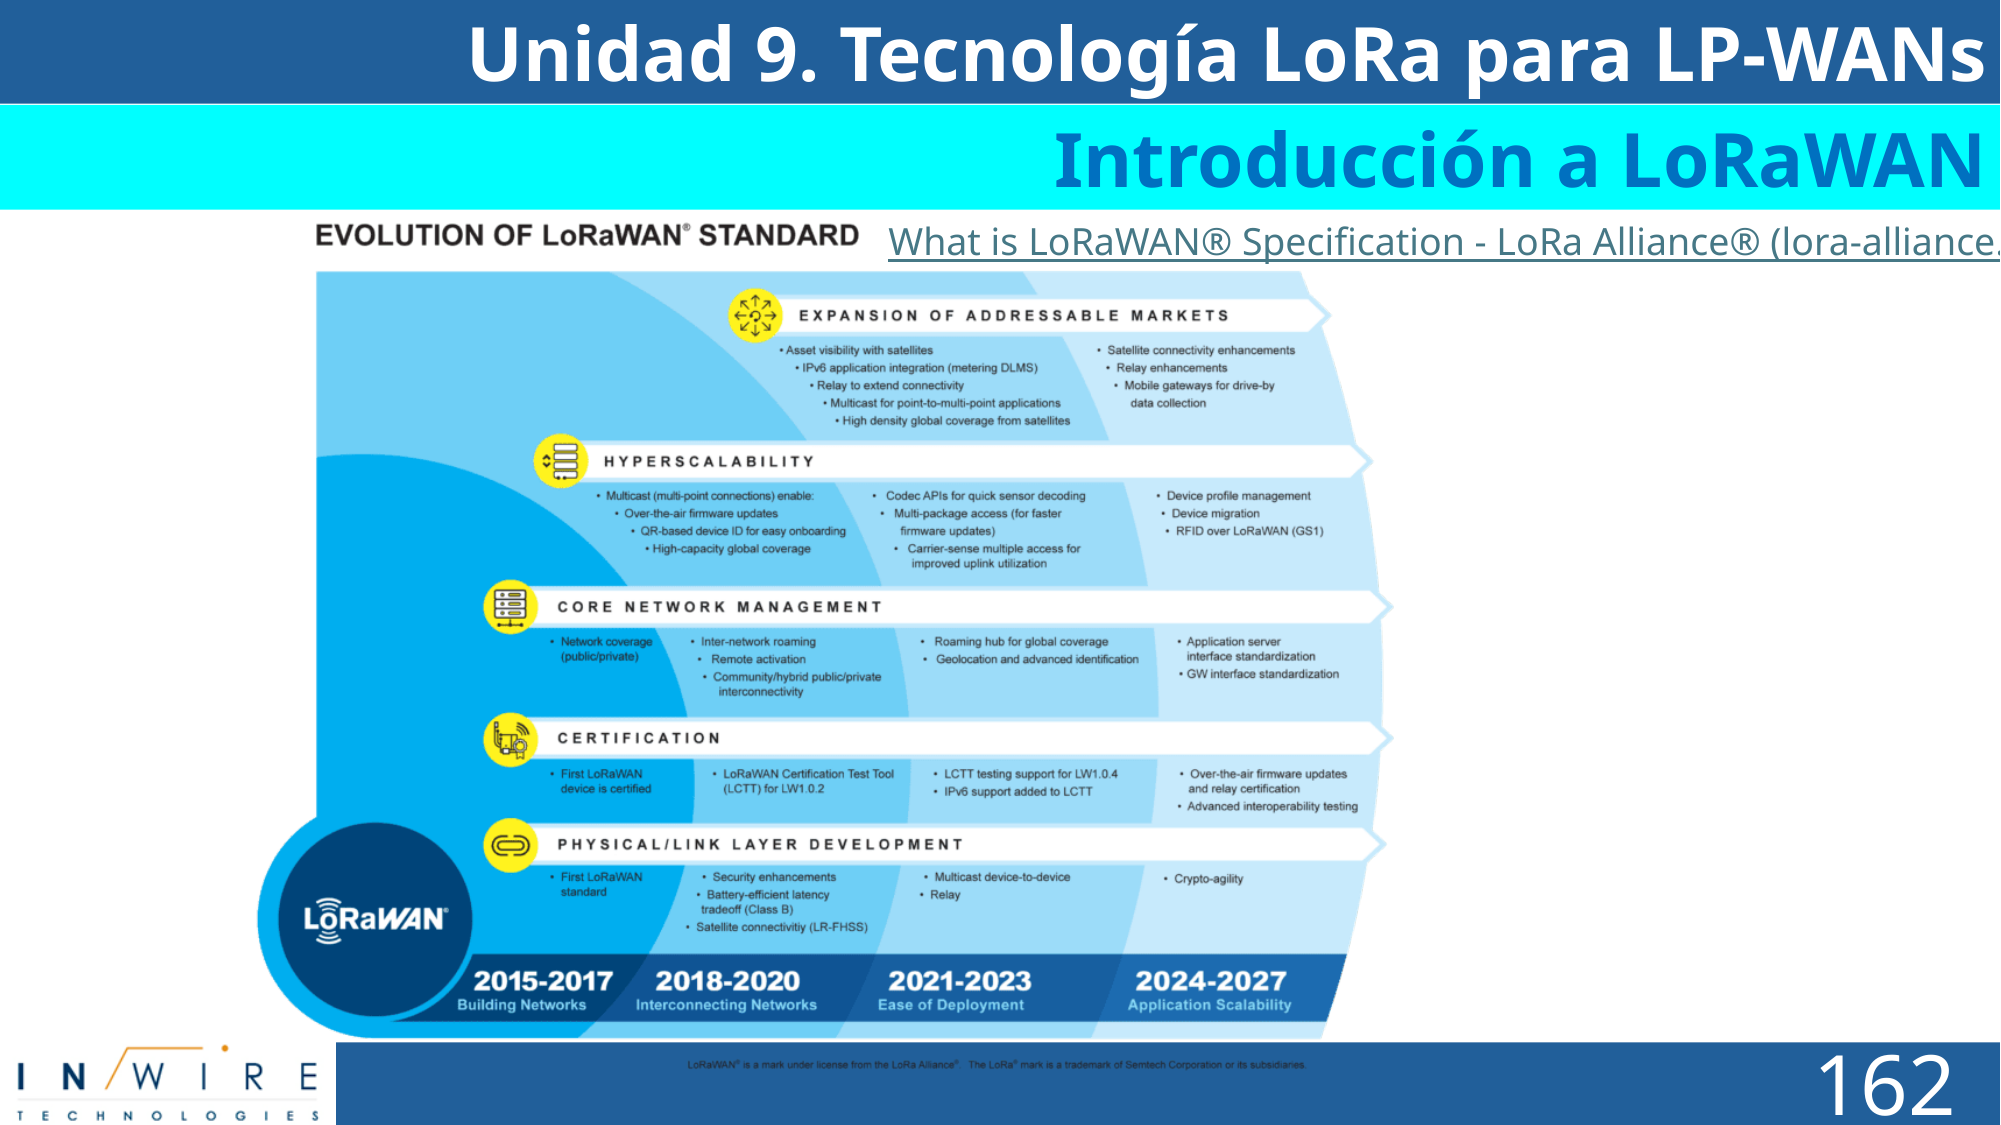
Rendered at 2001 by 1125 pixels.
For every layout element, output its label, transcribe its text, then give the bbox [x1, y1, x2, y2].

text_box Unidad 9. Tecnología LoRa para LP-WANs [0, 0, 2000, 104]
text_box Introducción a LoRaWAN [0, 104, 2000, 210]
picture [0, 177, 1423, 1125]
text_box What is LoRaWAN® Specification - LoRa Alliance® (lora-alliance.org) [1423, 210, 2000, 277]
